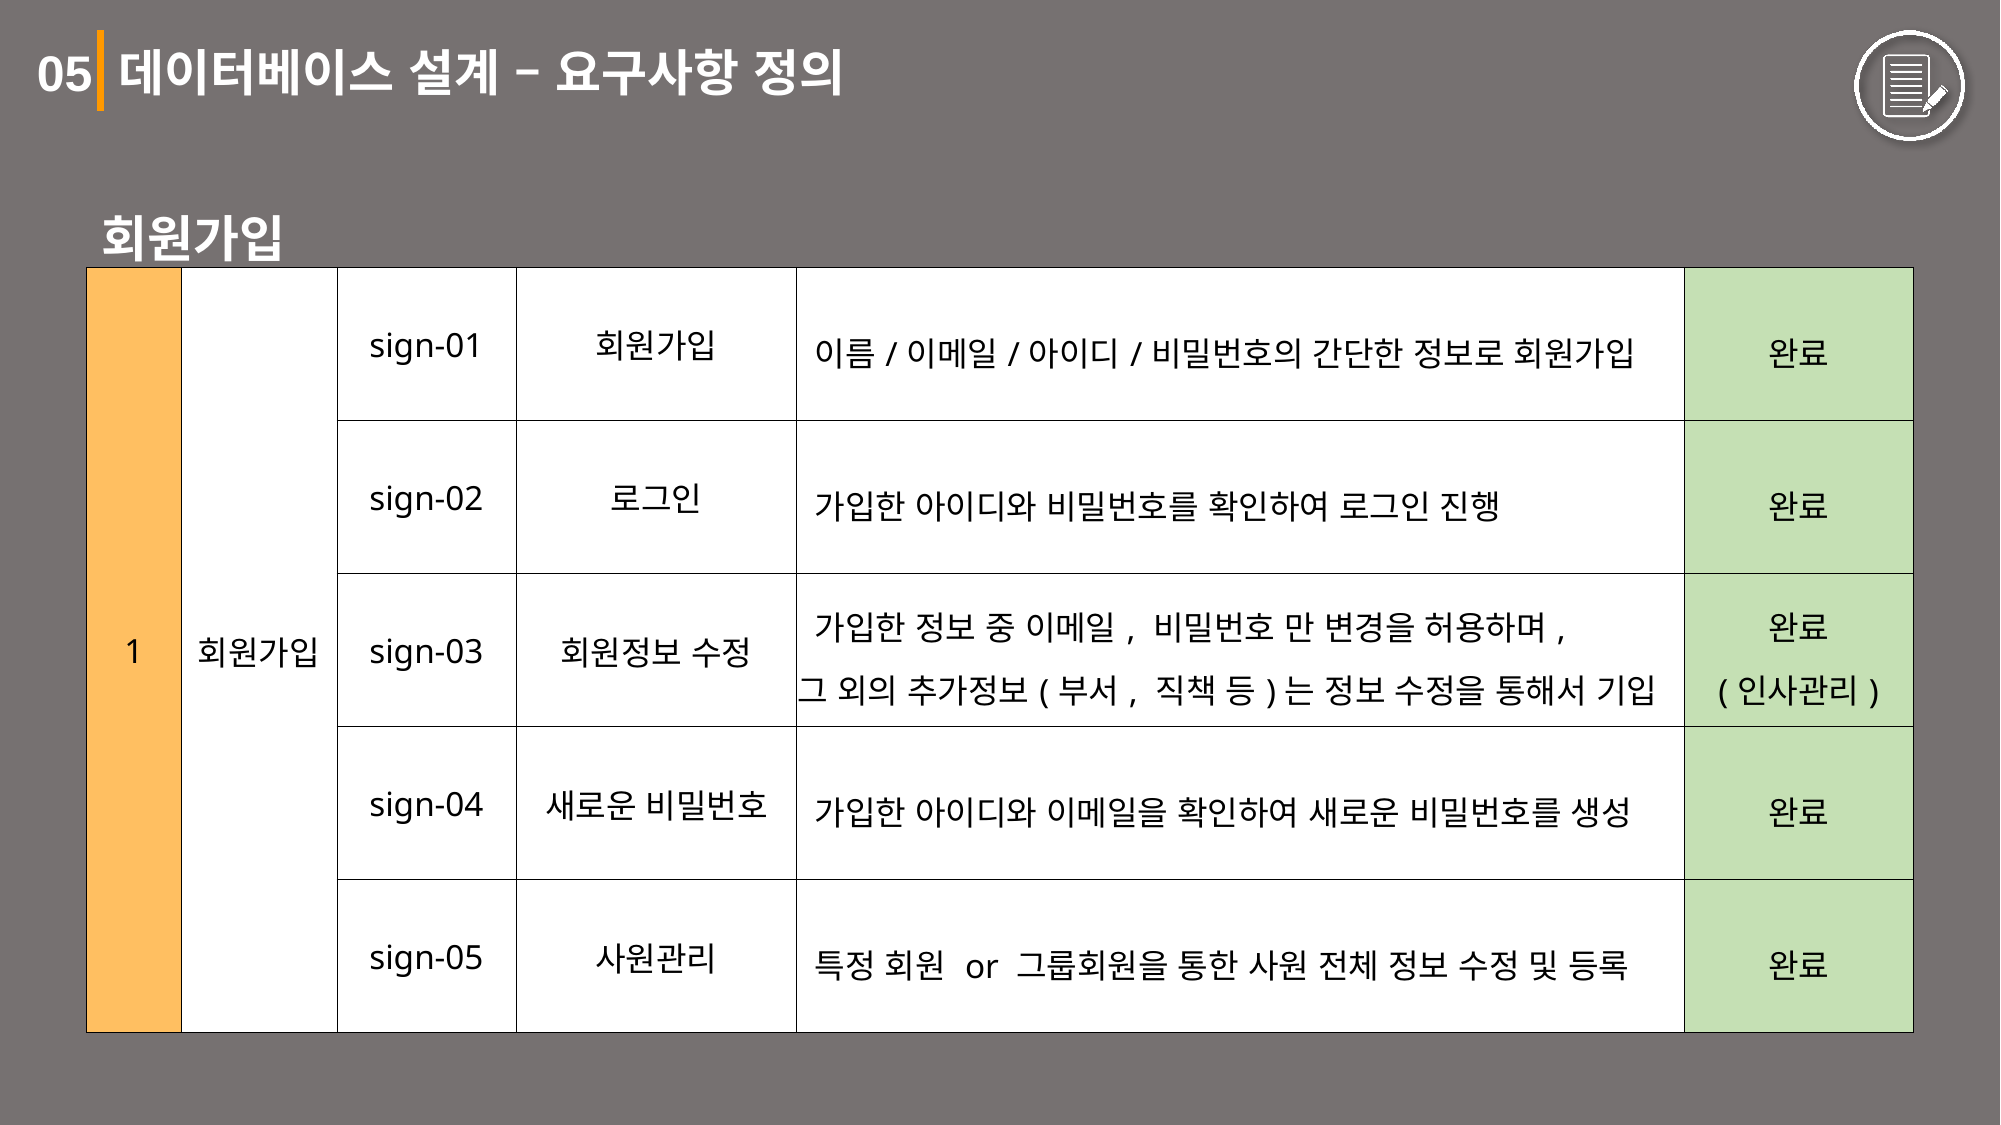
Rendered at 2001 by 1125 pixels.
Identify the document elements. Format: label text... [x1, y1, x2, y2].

table_cell 특정 회원 or 그룹회원을 통한 사원 전체 정보 수정 및 등록 [797, 880, 1684, 1032]
table_header 1 [87, 268, 181, 1032]
table_cell 가입한 아이디와 비밀번호를 확인하여 로그인 진행 [797, 421, 1684, 573]
picture [1854, 30, 1965, 141]
table_cell 완료 [1685, 880, 1913, 1032]
table_cell sign-02 [338, 421, 516, 573]
text_box 회원가입 [86, 181, 332, 267]
table_header 이름/이메일/아이디/비밀번호의 간단한 정보로 회원가입 [797, 268, 1684, 420]
table_cell 완료 [1685, 421, 1913, 573]
table_header 회원가입 [517, 268, 796, 420]
table_cell 가입한 정보 중 이메일, 비밀번호 만 변경을 허용하며, 그 외의 추가정보(부서, 직책 등)는 정보 수정을 통해서 기입 [797, 574, 1684, 726]
text_box 05 데이터베이스 설계 – 요구사항 정의 [104, 33, 1784, 109]
table_cell sign-05 [338, 880, 516, 1032]
text_box 05 데이터베이스 설계 – 요구사항 정의 [22, 33, 97, 109]
table_cell 사원관리 [517, 880, 796, 1032]
table_header sign-01 [338, 268, 516, 420]
table_cell sign-04 [338, 727, 516, 879]
table_cell 완료 [1685, 727, 1913, 879]
table_header 회원가입 [182, 268, 337, 1032]
table_cell 로그인 [517, 421, 796, 573]
table_cell 새로운 비밀번호 [517, 727, 796, 879]
table_cell 회원정보 수정 [517, 574, 796, 726]
table_cell 가입한 아이디와 이메일을 확인하여 새로운 비밀번호를 생성 [797, 727, 1684, 879]
table_cell sign-03 [338, 574, 516, 726]
table_cell 완료 (인사관리) [1685, 574, 1913, 726]
table_header 완료 [1685, 268, 1913, 420]
